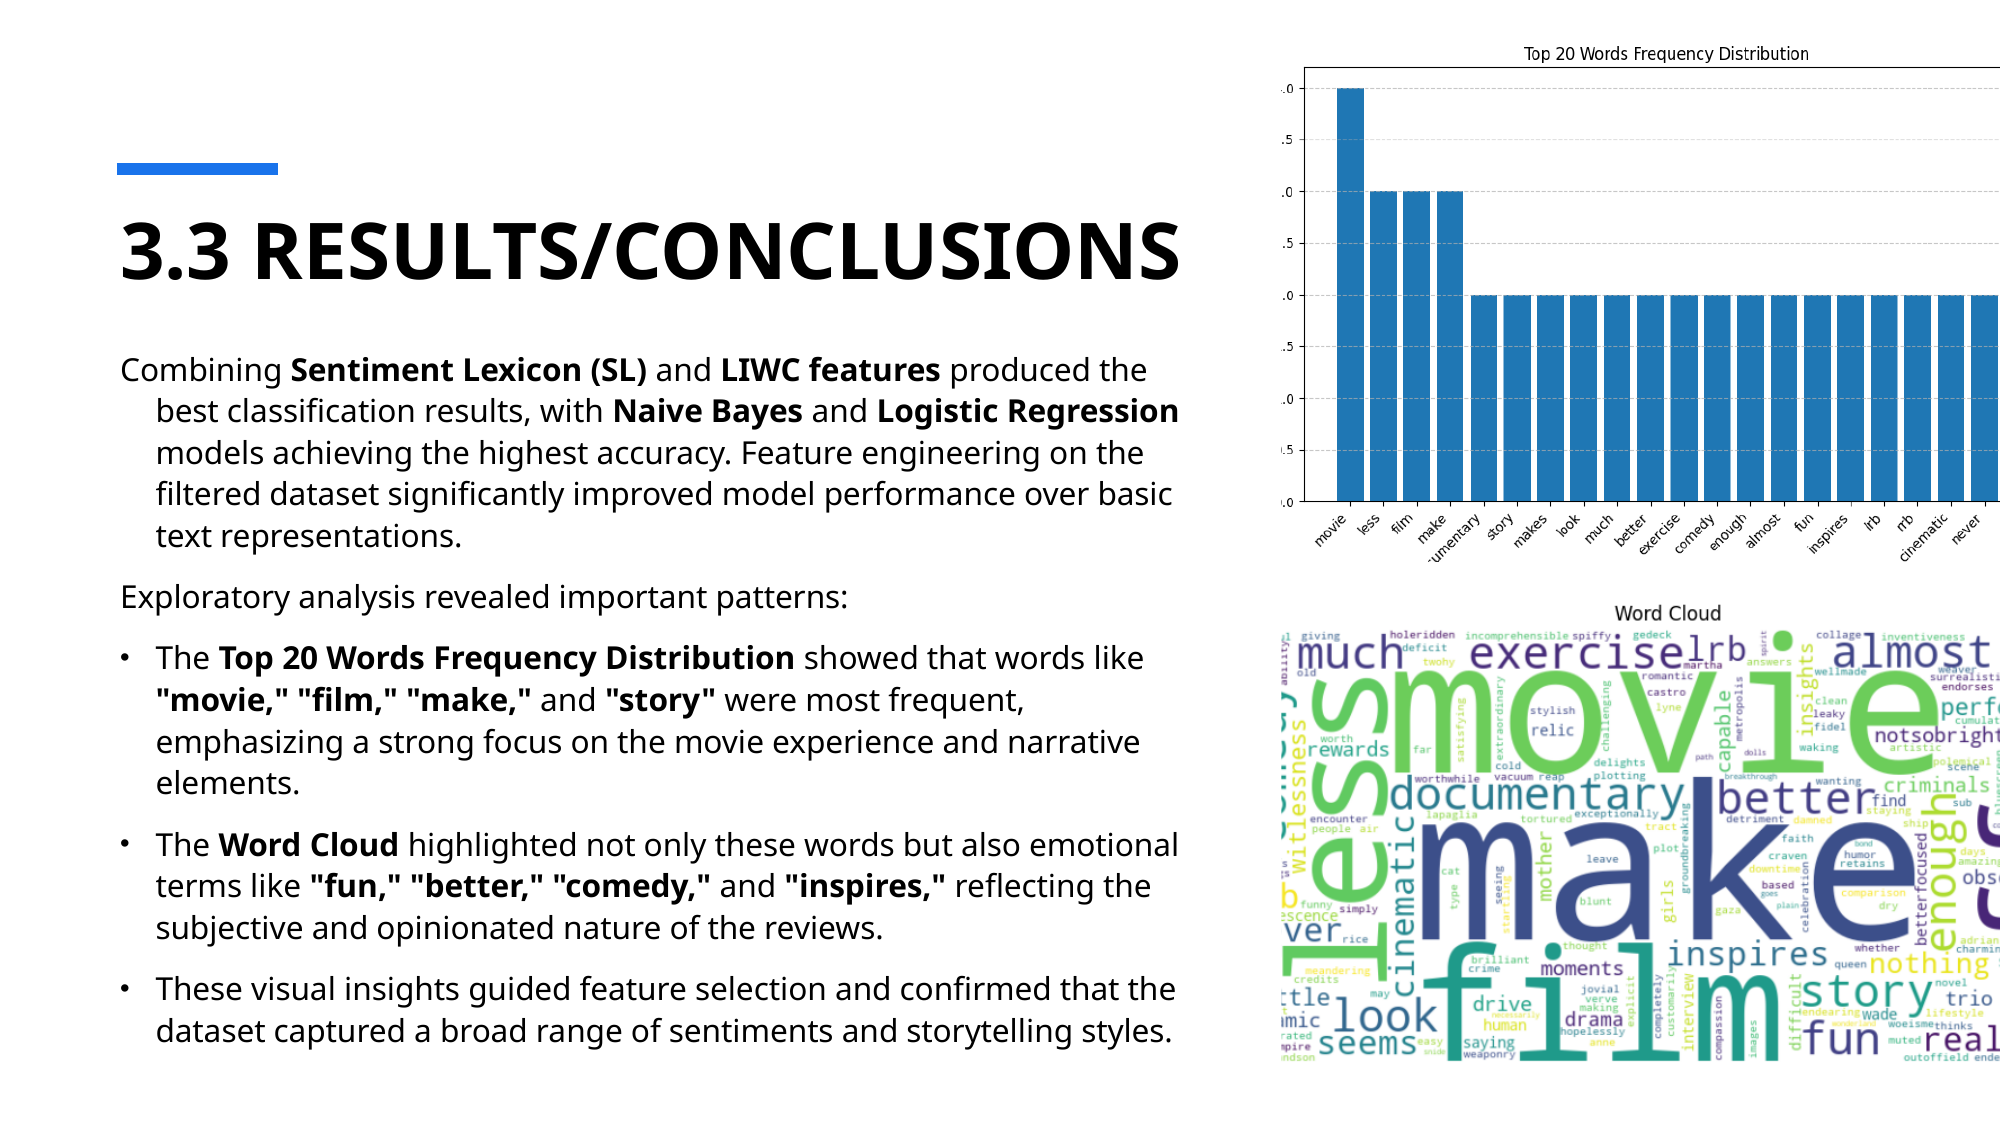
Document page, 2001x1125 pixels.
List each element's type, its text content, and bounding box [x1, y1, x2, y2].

title 3.3 RESULTS/CONCLUSIONS [105, 193, 1212, 326]
picture [1281, 0, 2000, 1125]
list Combining Sentiment Lexicon (SL) and LIWC features produced the best classification results, with Naive Bayes and Logistic Regression models achieving the highest accuracy. Feature engineering on the filtered dataset significantly improved model performance over basic text representations. Exploratory analysis revealed important patterns: The Top 20 Words Frequency Distribution showed that words like "movie," "film," "make," and "story" were most frequent, emphasizing a strong focus on the movie experience and narrative elements. The Word Cloud highlighted not only these words but also emotional terms like "fun," "better," "comedy," and "inspires," reflecting the subjective and opinionated nature of the reviews. These visual insights guided feature selection and confirmed that the dataset captured a broad range of sentiments and storytelling styles. [105, 338, 1212, 1097]
text_box [0, 0, 1281, 1125]
